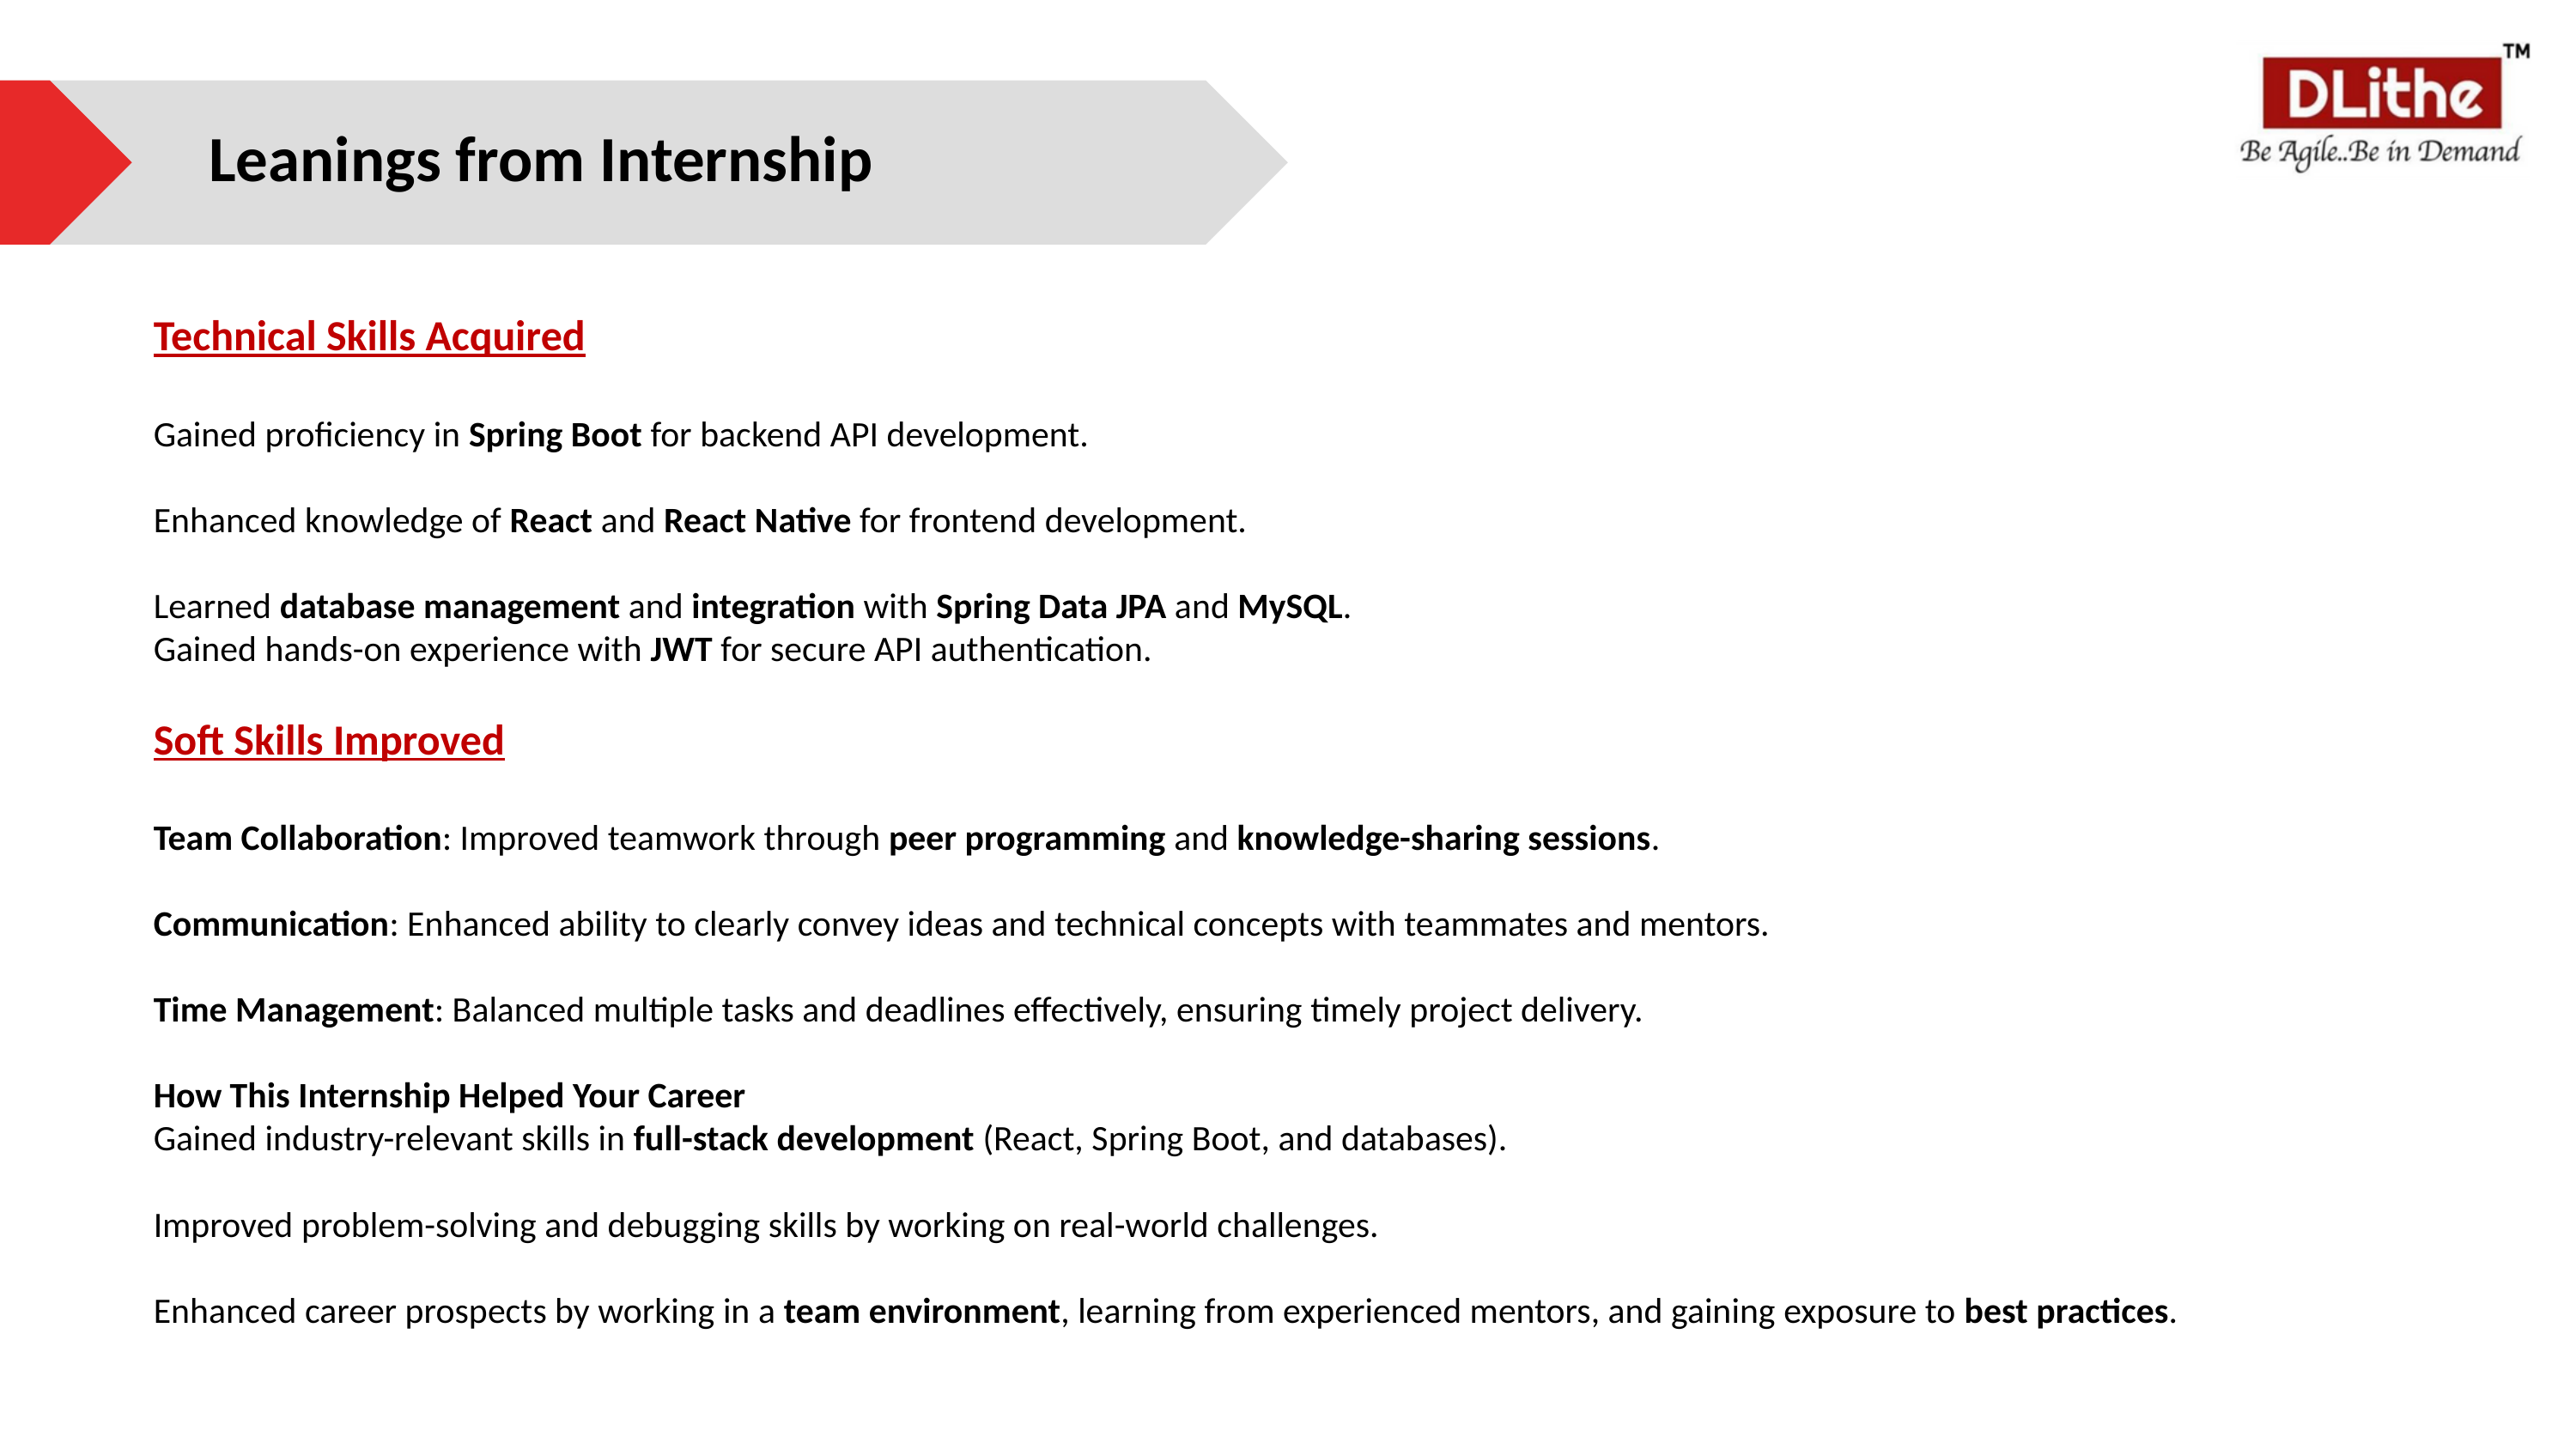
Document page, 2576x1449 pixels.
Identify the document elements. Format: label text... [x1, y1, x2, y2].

text_box Technical Skills Acquired Gained proficiency in Spring Boot for backend API development. Enhanced knowledge of React and React Native for frontend development. Learned database management and integration with Spring Data JPA and MySQL. Gained hands-on experience with JWT for secure API authentication. Soft Skills Improved Team Collaboration: Improved teamwork through peer programming and knowledge-sharing sessions. Communication: Enhanced ability to clearly convey ideas and technical concepts with teammates and mentors. Time Management: Balanced multiple tasks and deadlines effectively, ensuring timely project delivery. How This Internship Helped Your Career Gained industry-relevant skills in full-stack development (React, Spring Boot, and databases). Improved problem-solving and debugging skills by working on real-world challenges. Enhanced career prospects by working in a team environment, learning from experienced mentors, and gaining exposure to best practices. [140, 301, 2305, 1337]
text_box Leanings from Internship [196, 110, 887, 201]
text_box [2233, 39, 2533, 181]
text_box [132, 80, 1288, 245]
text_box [0, 80, 132, 246]
